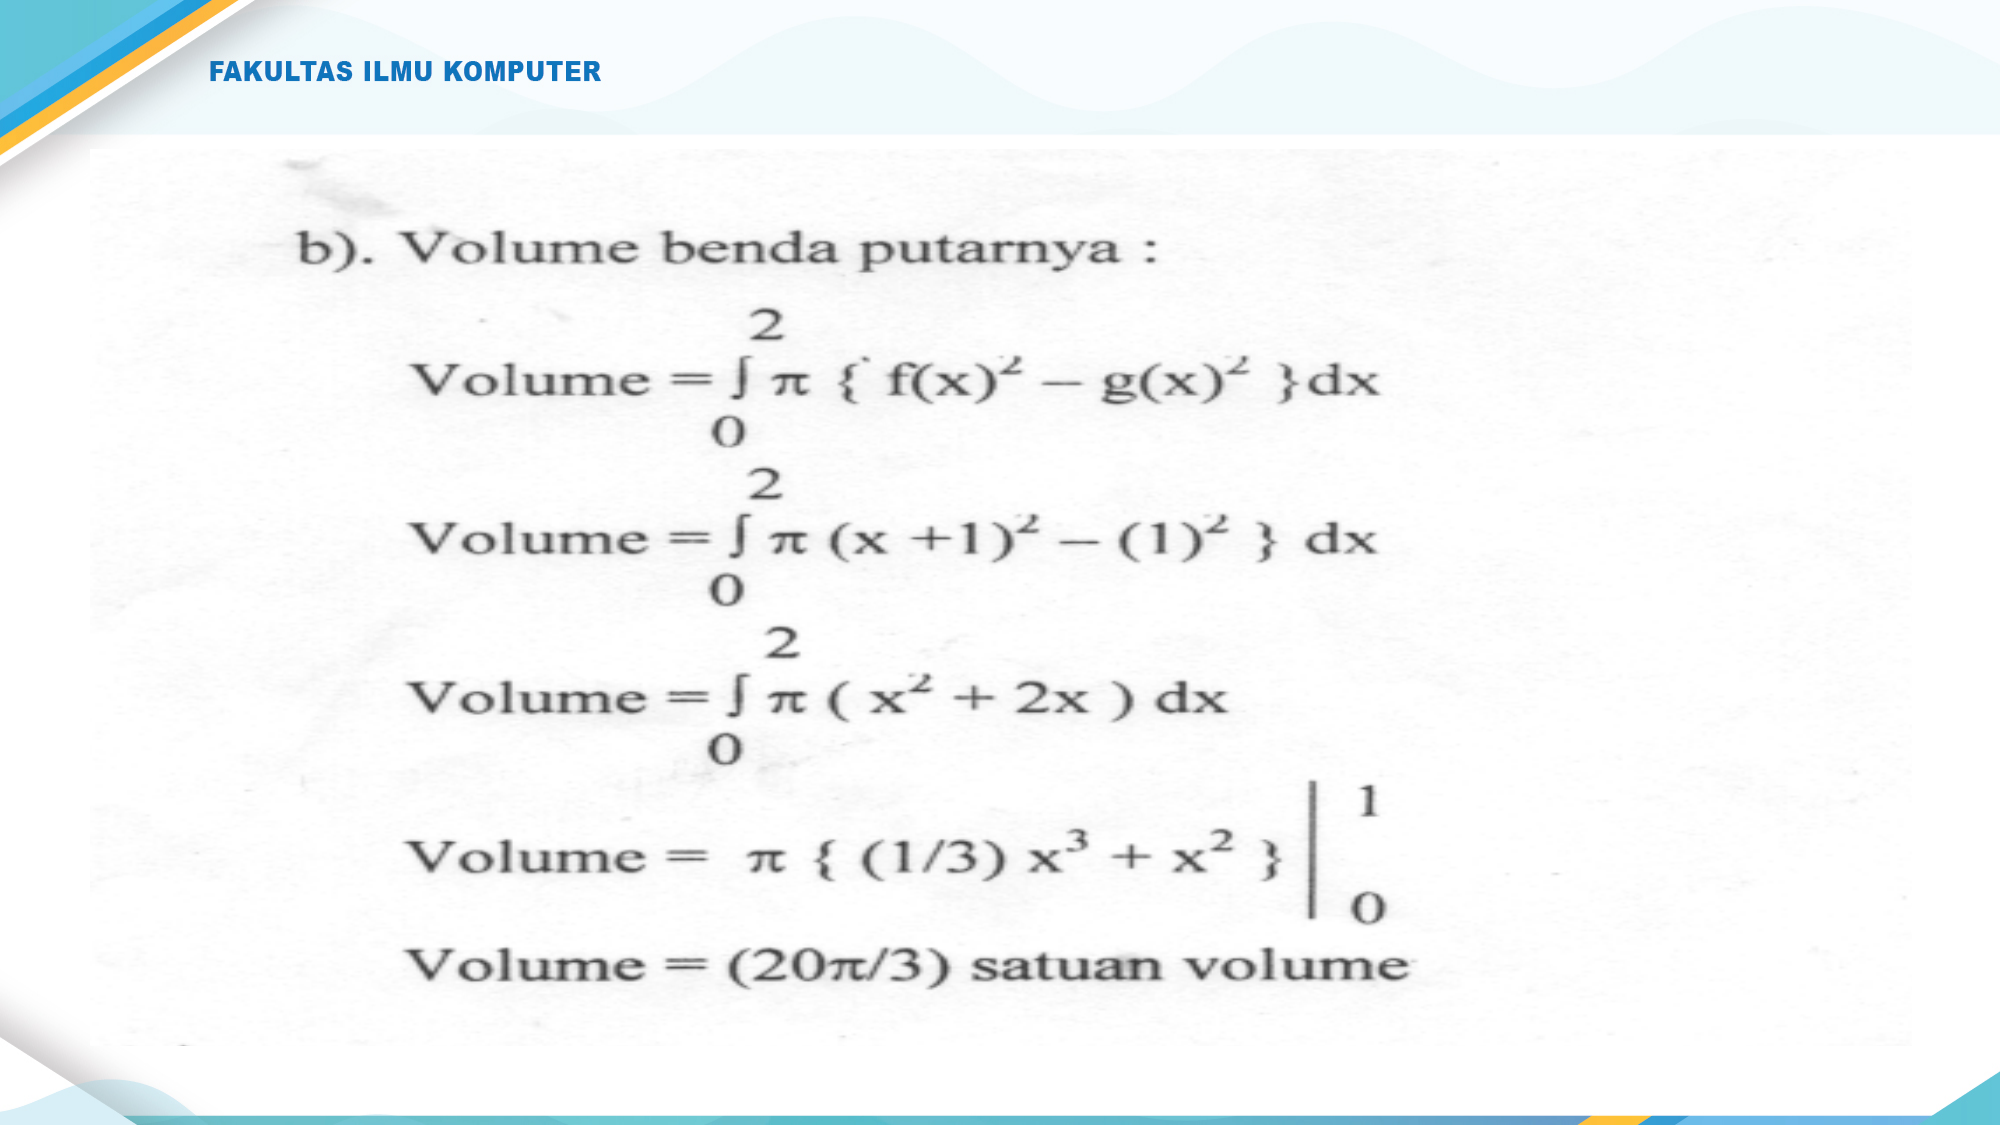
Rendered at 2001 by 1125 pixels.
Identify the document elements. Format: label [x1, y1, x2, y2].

list [89, 149, 1912, 1046]
picture [0, 0, 2000, 1125]
